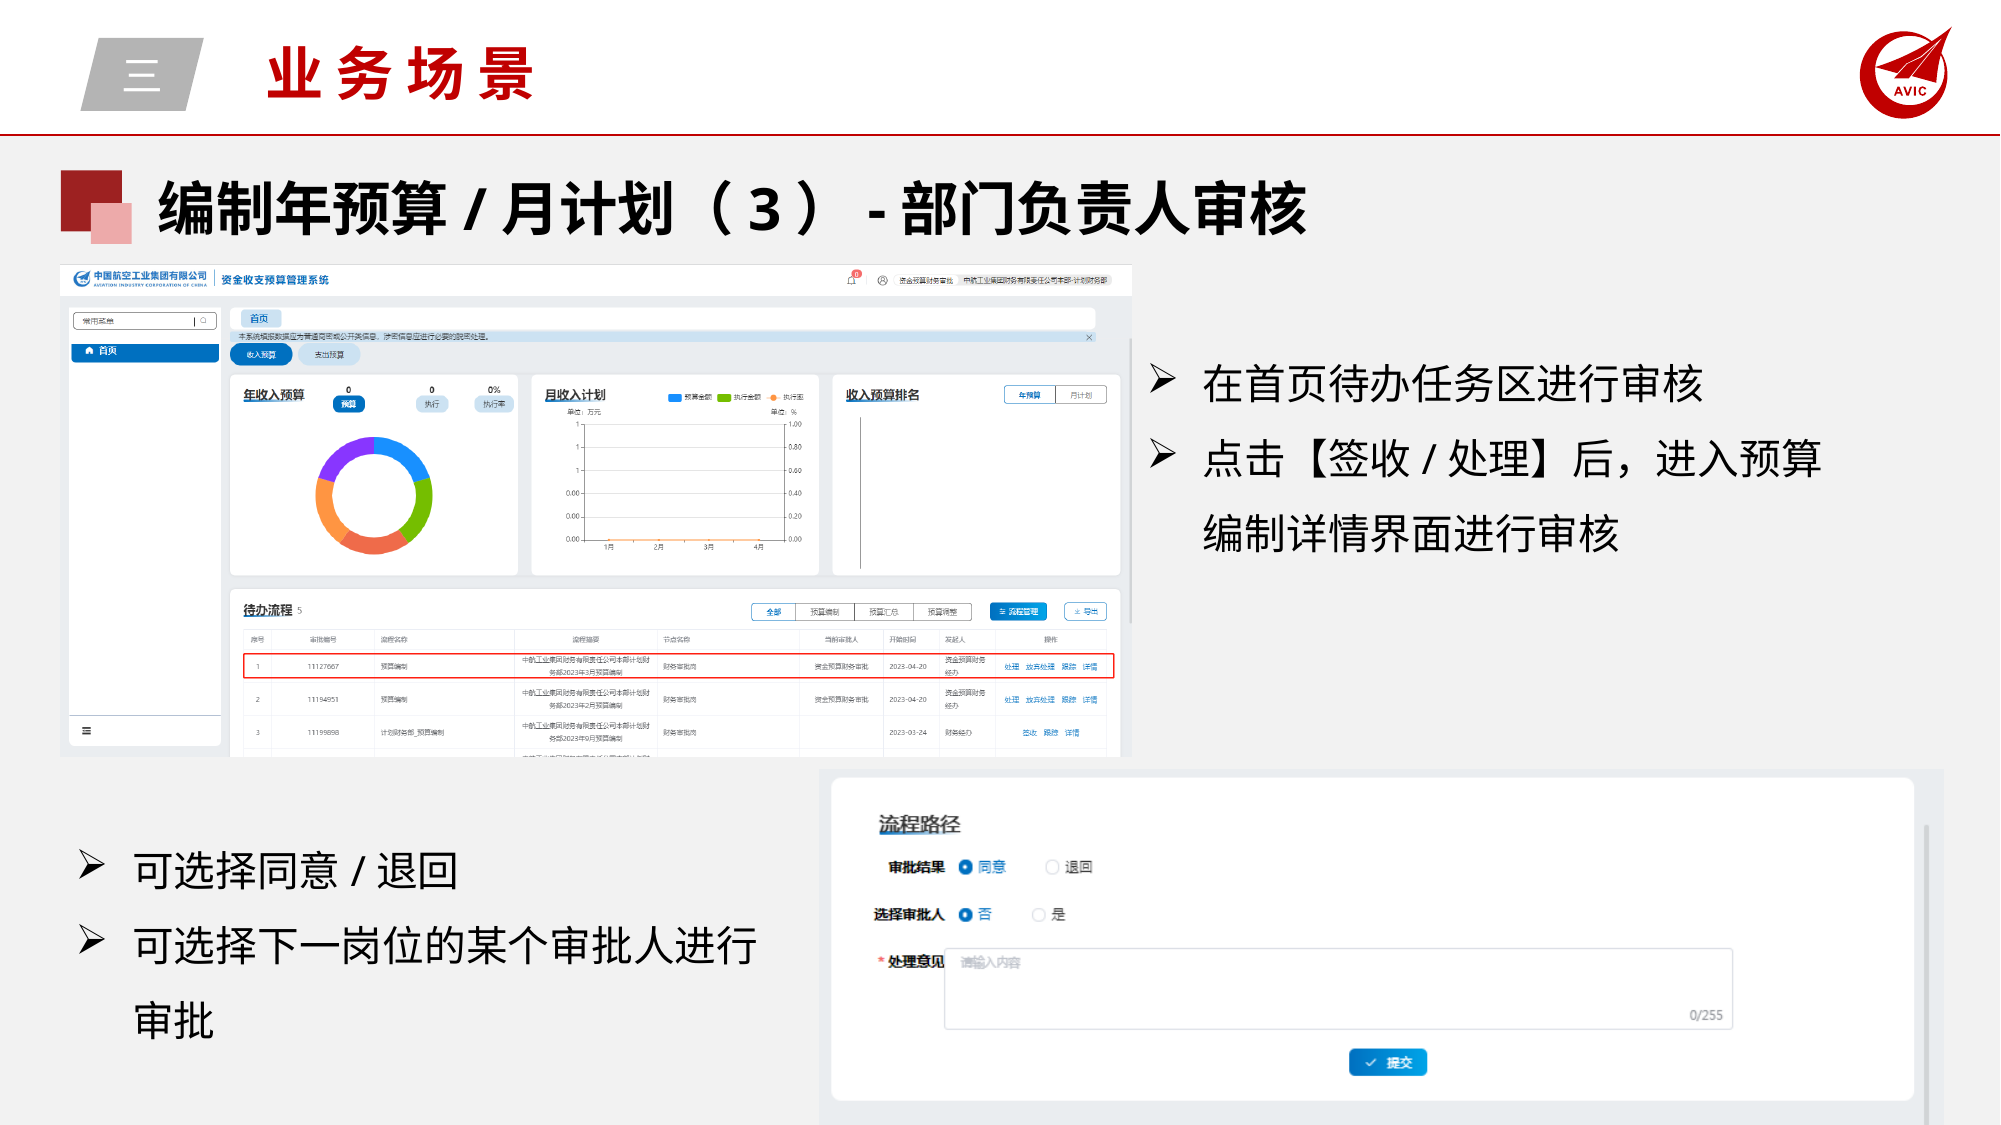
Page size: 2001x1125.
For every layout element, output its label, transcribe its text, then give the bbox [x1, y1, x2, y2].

text_box 编制年预算/月计划（3）-部门负责人审核 [143, 164, 1352, 250]
text_box 三 [79, 36, 206, 112]
text_box 可选择同意/退回 可选择下一岗位的某个审批人进行审批 [60, 812, 806, 1052]
text_box 在首页待办任务区进行审核 点击【签收/处理】后，进入预算编制详情界面进行审核 [1132, 325, 1877, 641]
text_box [60, 169, 123, 232]
picture [819, 769, 1944, 1125]
picture [60, 264, 1132, 757]
text_box 业务场景 [250, 37, 1515, 116]
text_box [90, 202, 133, 245]
